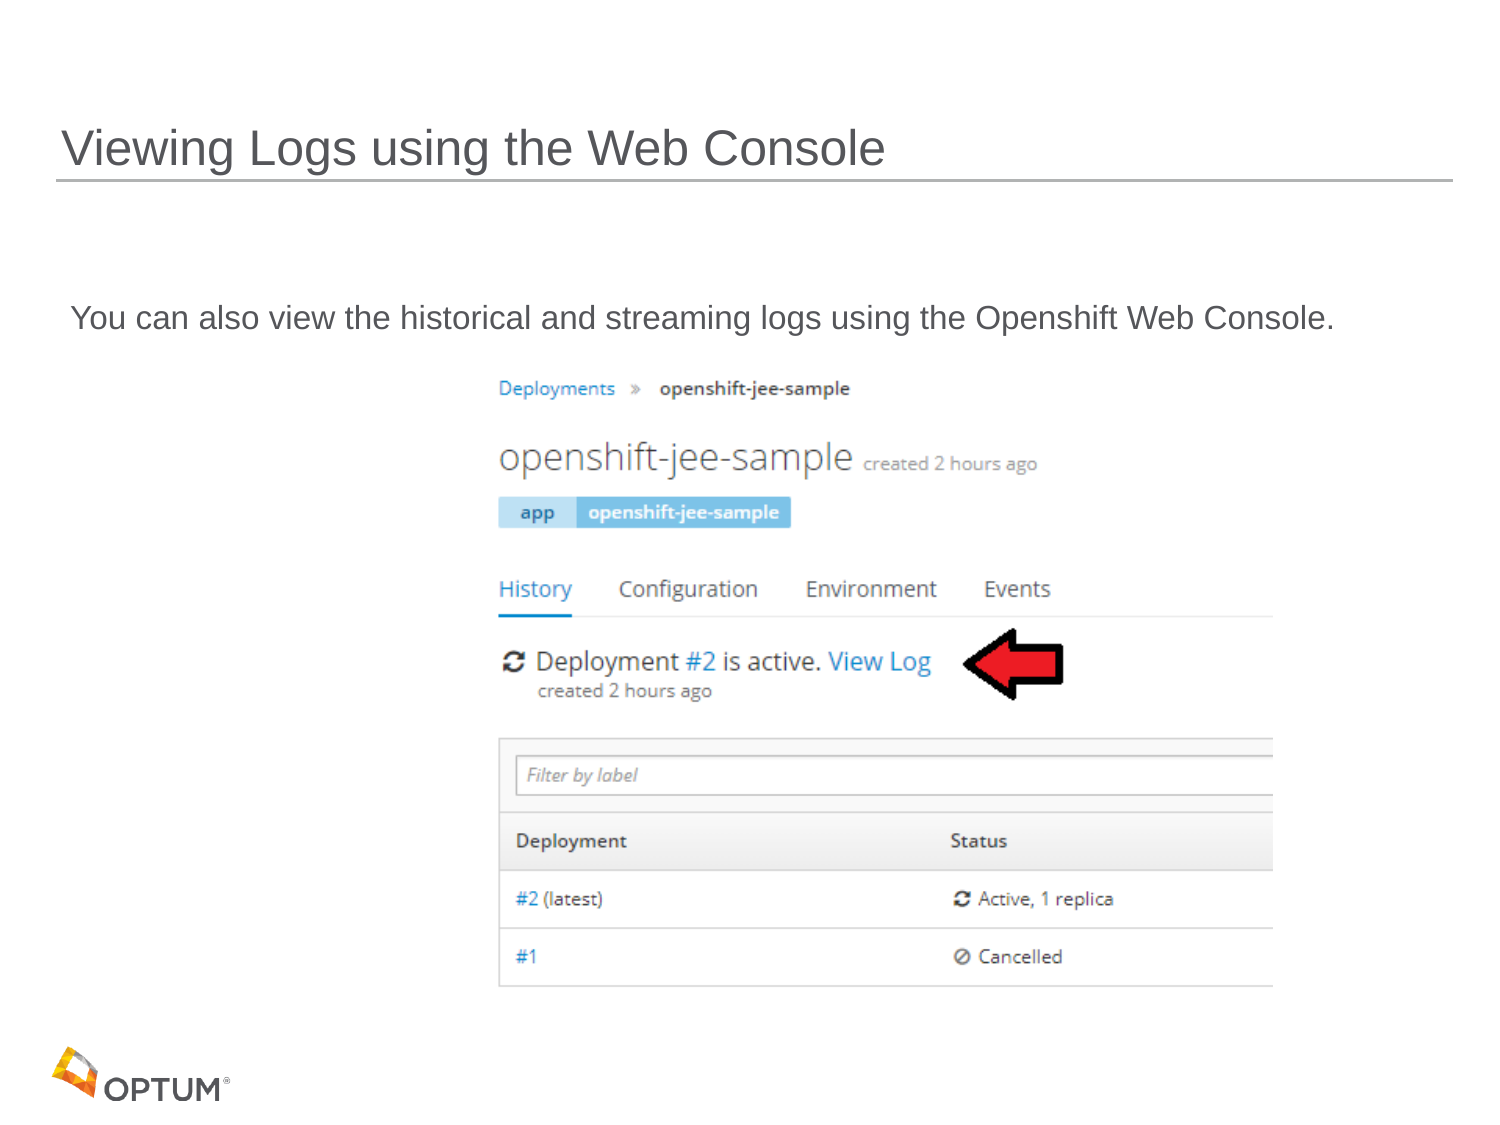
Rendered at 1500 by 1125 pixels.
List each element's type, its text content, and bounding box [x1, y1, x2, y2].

picture [50, 1044, 231, 1101]
list You can also view the historical and streaming logs using the Openshift Web Console. [60, 299, 1454, 968]
title Viewing Logs using the Web Console [60, 0, 1454, 177]
picture [469, 367, 1273, 1092]
